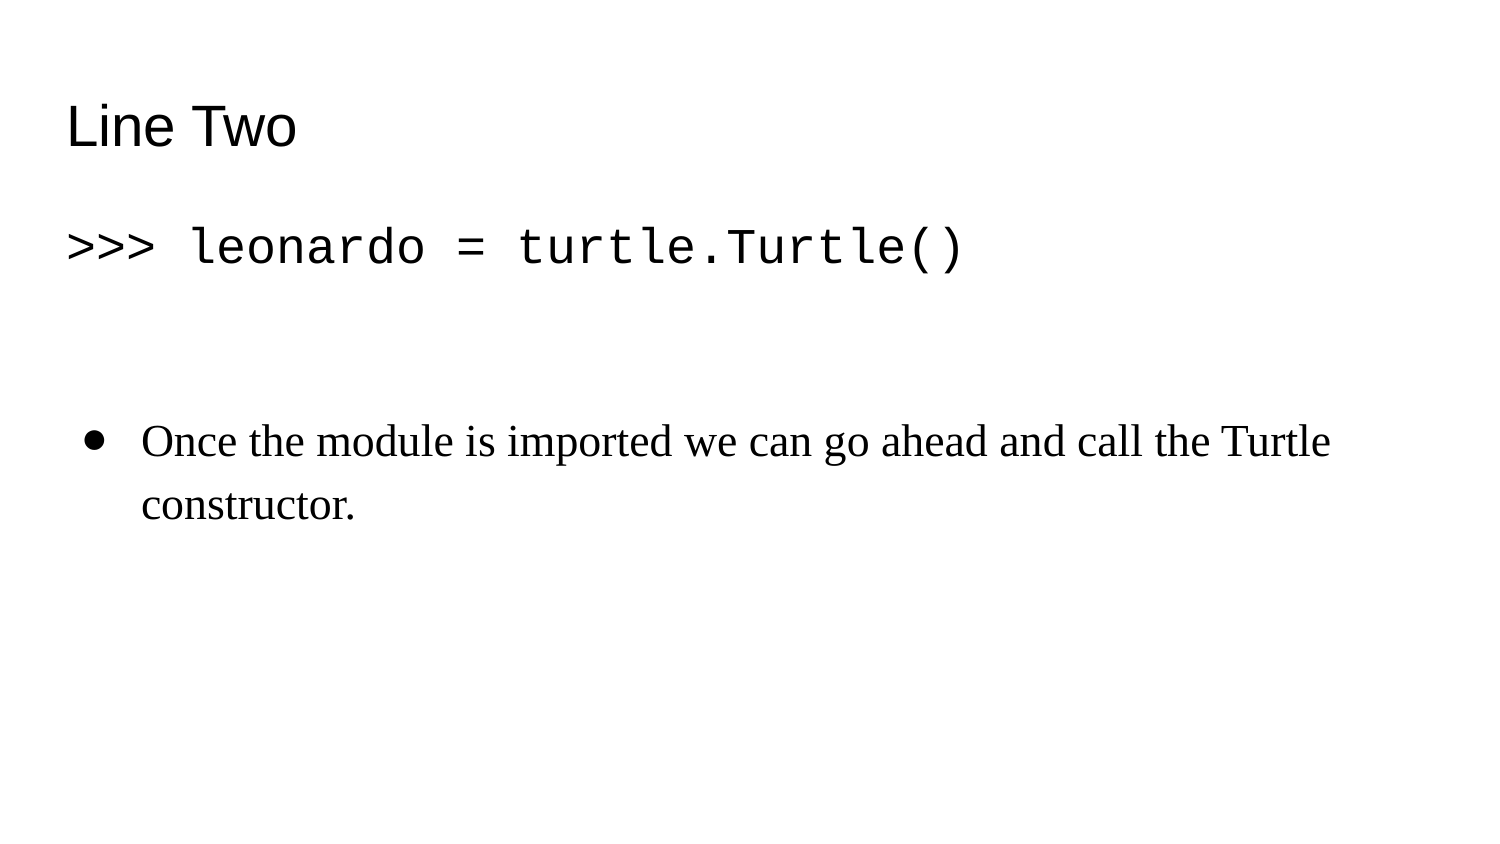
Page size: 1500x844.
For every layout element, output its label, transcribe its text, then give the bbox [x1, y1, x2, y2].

list >>> leonardo = turtle.Turtle() Once the module is imported we can go ahead and call the Turtle constructor. [51, 189, 1449, 750]
title Line Two [51, 72, 1449, 167]
